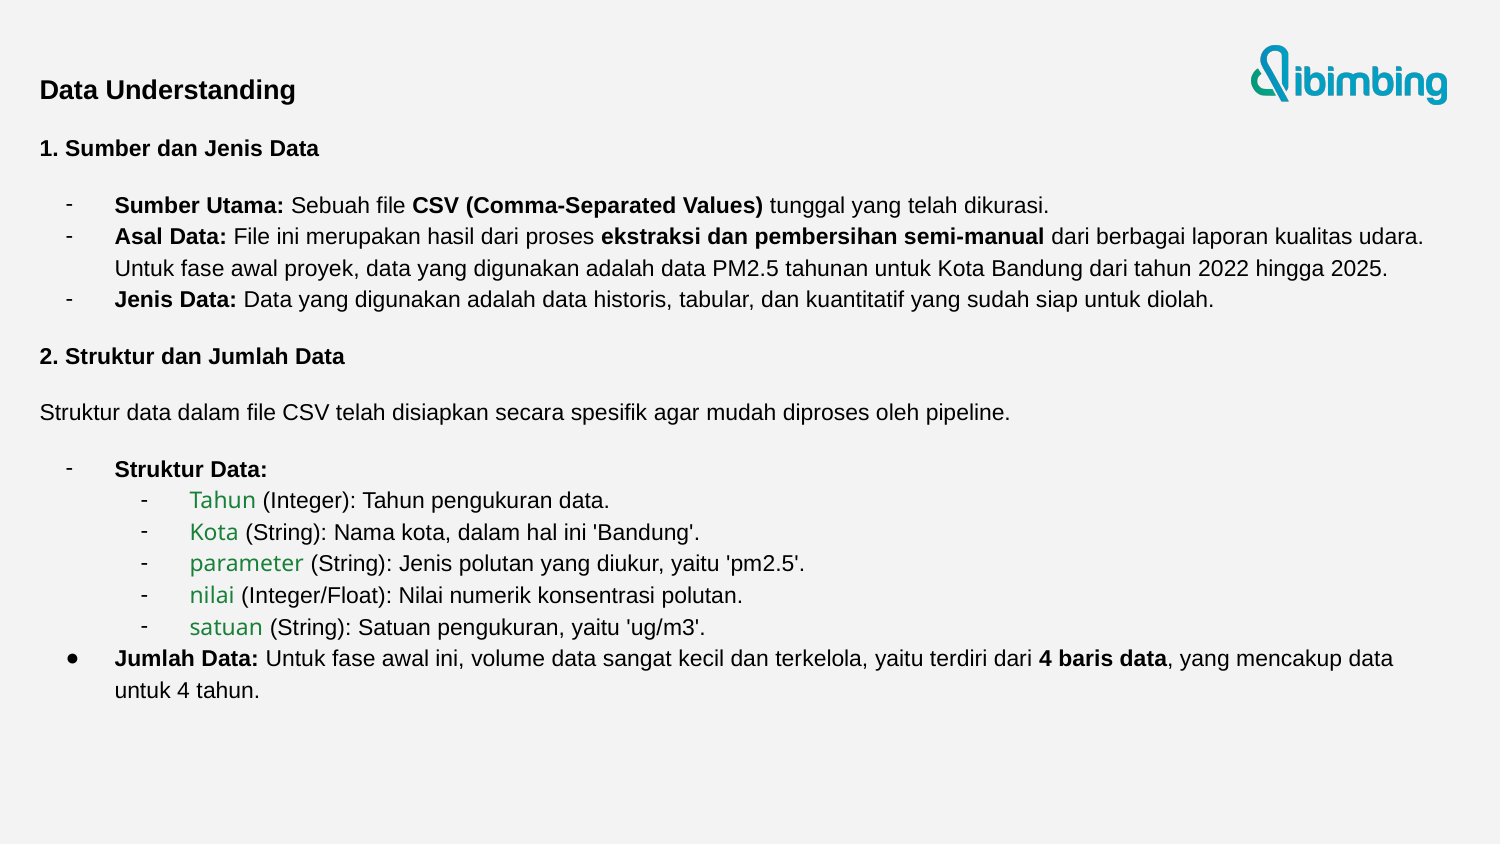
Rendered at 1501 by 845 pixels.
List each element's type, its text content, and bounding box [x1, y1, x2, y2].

picture [1251, 44, 1447, 105]
picture [1433, 78, 1441, 90]
text_box Data Understanding 1. Sumber dan Jenis Data Sumber Utama: Sebuah file CSV (Comma-Separated Values) tunggal yang telah dikurasi. Asal Data: File ini merupakan hasil dari proses ekstraksi dan pembersihan semi-manual dari berbagai laporan kualitas udara. Untuk fase awal proyek, data yang digunakan adalah data PM2.5 tahunan untuk Kota Bandung dari tahun 2022 hingga 2025. Jenis Data: Data yang digunakan adalah data historis, tabular, dan kuantitatif yang sudah siap untuk diolah. 2. Struktur dan Jumlah Data Struktur data dalam file CSV telah disiapkan secara spesifik agar mudah diproses oleh pipeline. Struktur Data: Tahun (Integer): Tahun pengukuran data. Kota (String): Nama kota, dalam hal ini 'Bandung'. parameter (String): Jenis polutan yang diukur, yaitu 'pm2.5'. nilai (Integer/Float): Nilai numerik konsentrasi polutan. satuan (String): Satuan pengukuran, yaitu 'ug/m3'. Jumlah Data: Untuk fase awal ini, volume data sangat kecil dan terkelola, yaitu terdiri dari 4 baris data, yang mencakup data untuk 4 tahun. [24, 52, 1468, 124]
